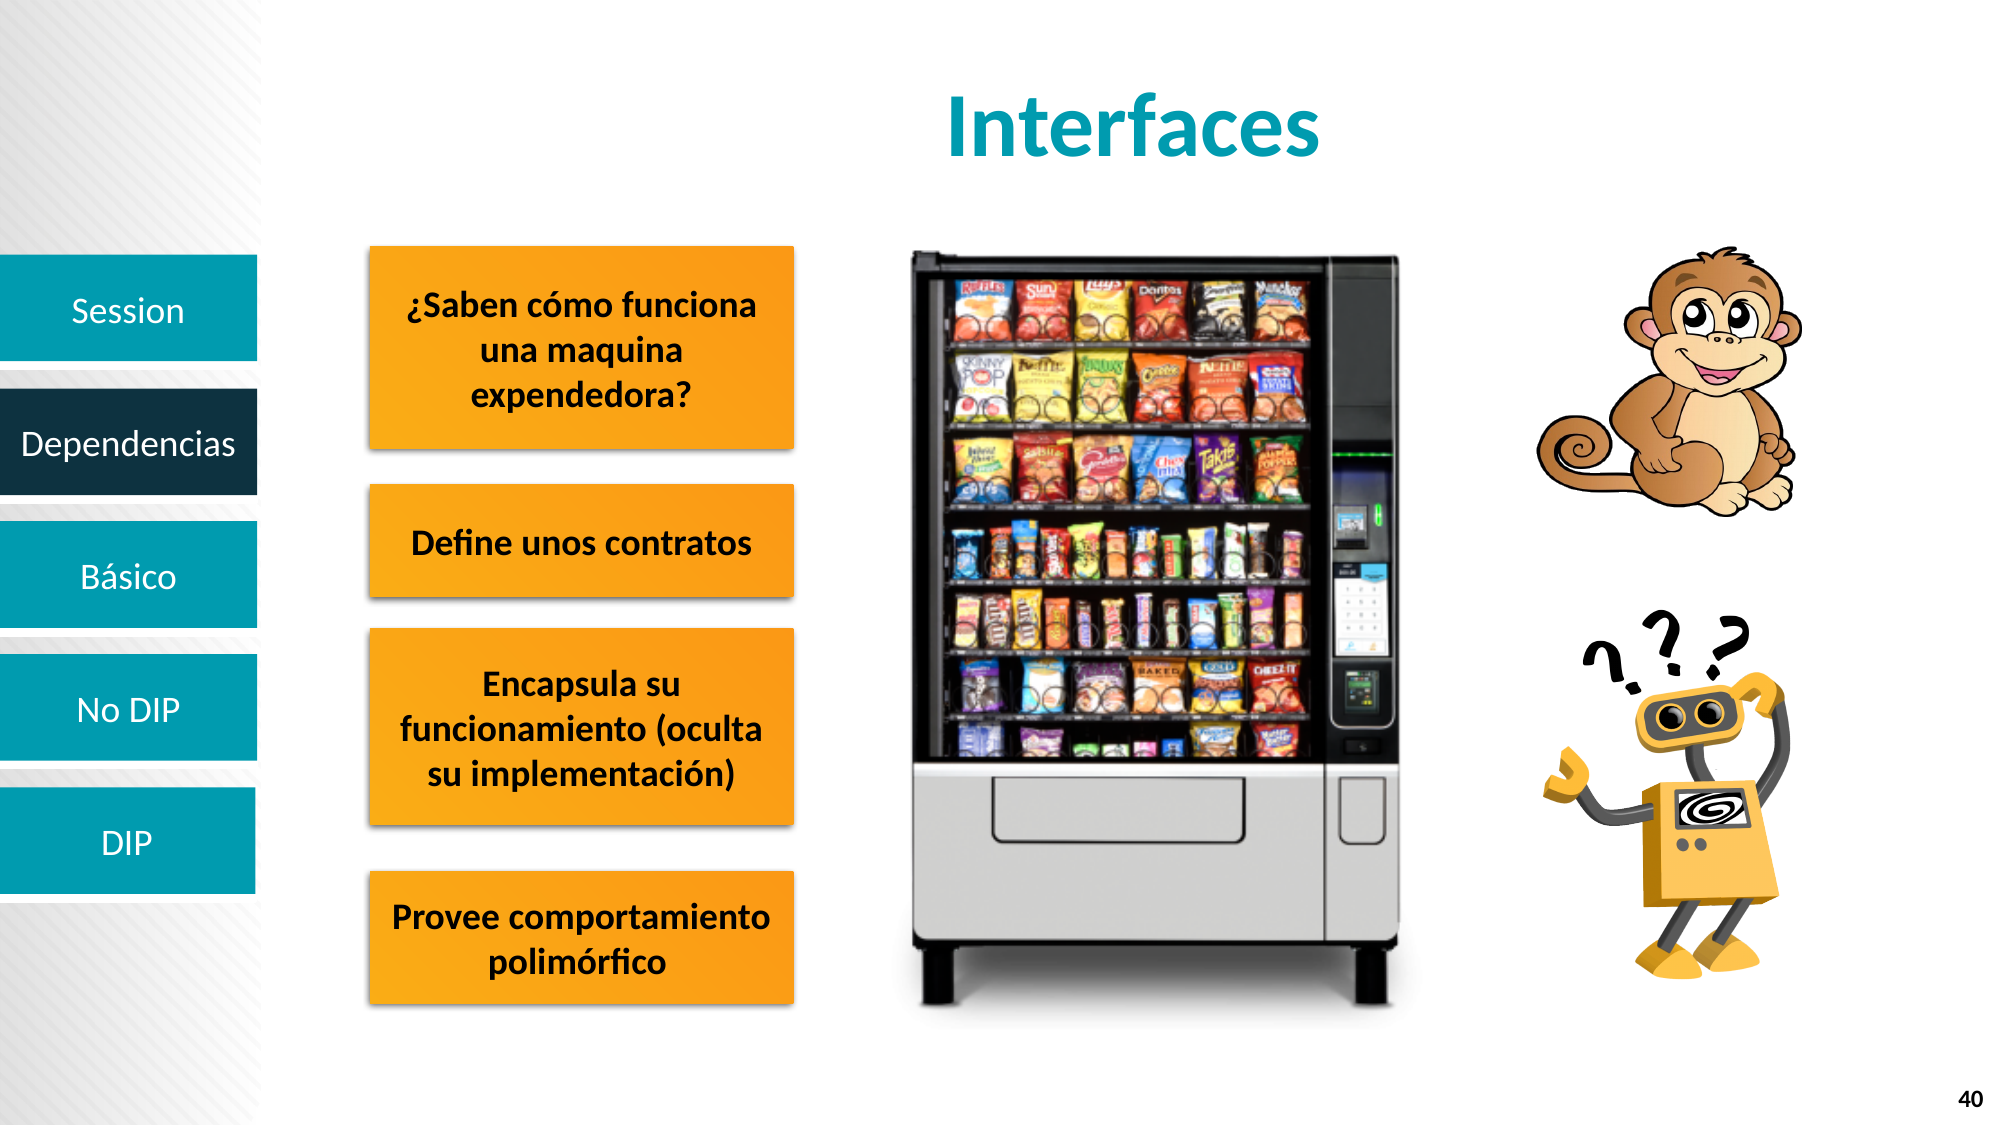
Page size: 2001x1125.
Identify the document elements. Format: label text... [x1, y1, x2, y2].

text_box Encapsula su funcionamiento (oculta su implementación) [369, 628, 794, 825]
picture [828, 197, 1486, 1074]
text_box Define unos contratos [369, 484, 794, 597]
text_box ¿Saben cómo funciona una maquina expendedora? [369, 246, 794, 449]
slide_number 40 [1921, 1072, 2000, 1124]
picture [1536, 246, 1802, 517]
picture [1542, 609, 1791, 981]
text_box Provee comportamiento polimórfico [370, 871, 794, 1004]
title Interfaces [340, 36, 1927, 204]
